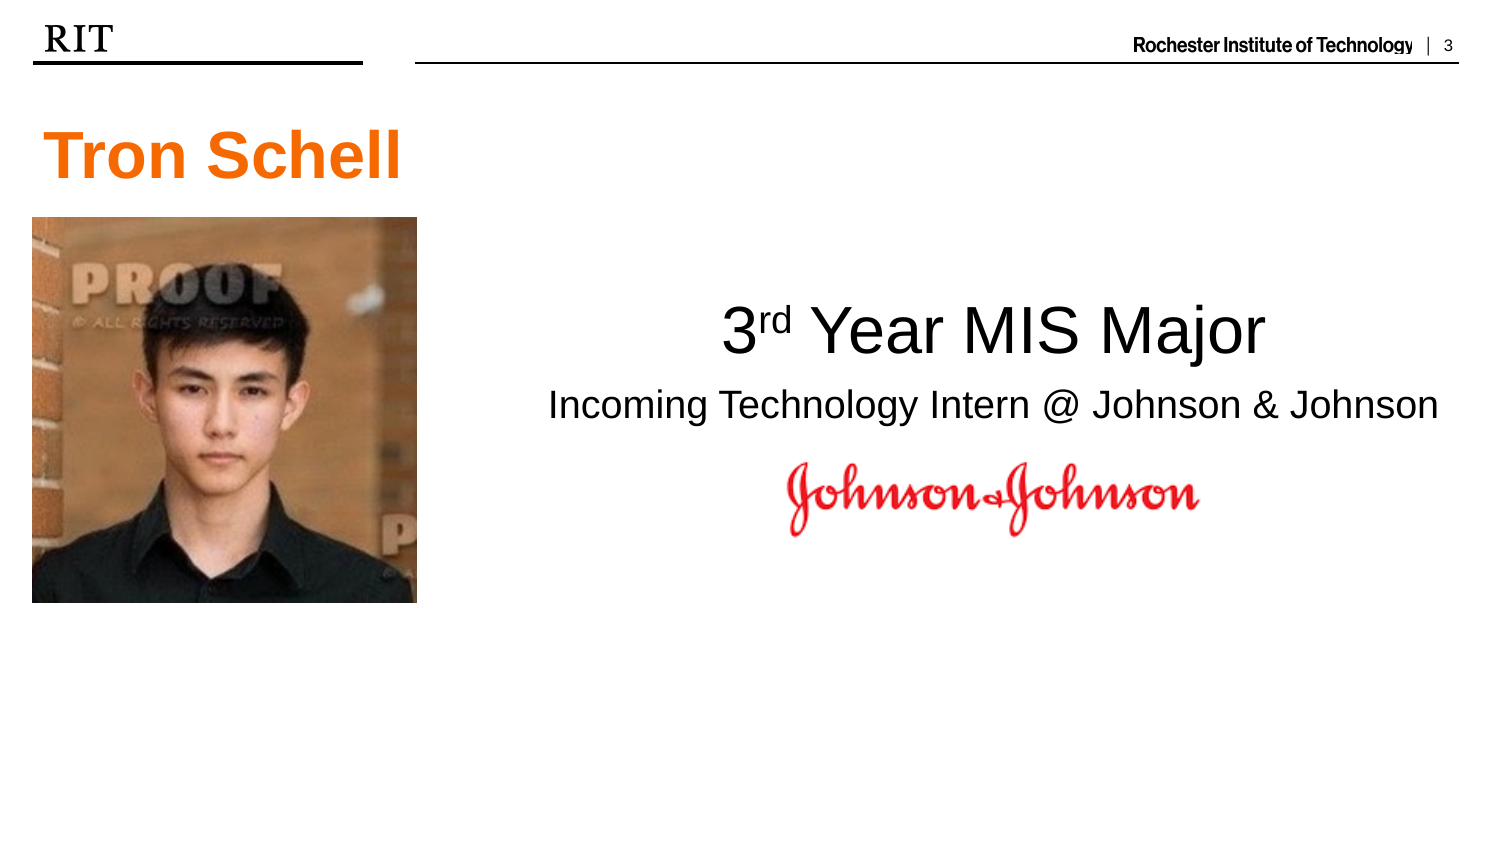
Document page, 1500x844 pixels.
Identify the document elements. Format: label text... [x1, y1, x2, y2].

list Tron Schell [32, 106, 529, 204]
picture [759, 445, 1229, 544]
list 3rd Year MIS Major Incoming Technology Intern @ Johnson & Johnson [528, 183, 1460, 529]
picture [32, 217, 418, 603]
picture [44, 24, 113, 52]
picture [1134, 37, 1412, 54]
